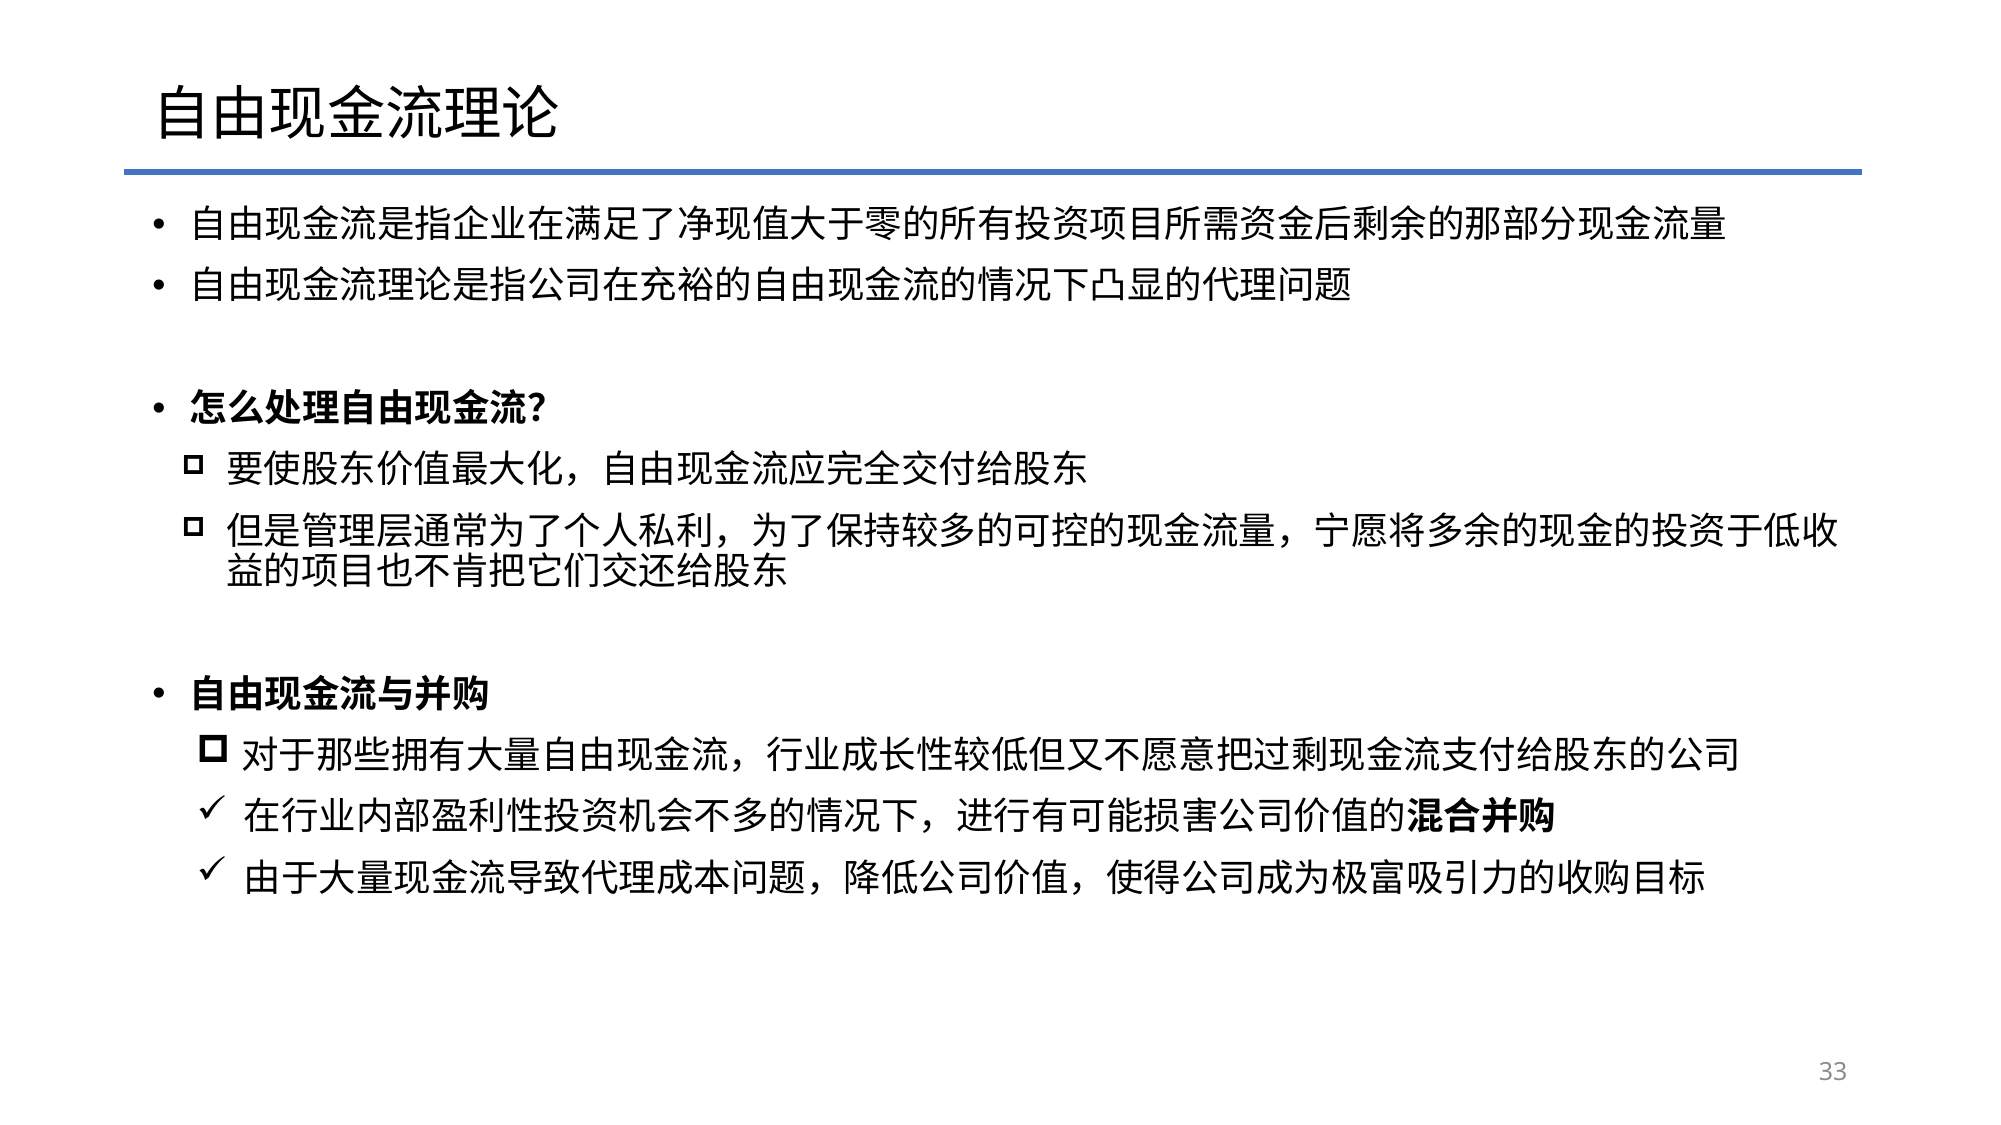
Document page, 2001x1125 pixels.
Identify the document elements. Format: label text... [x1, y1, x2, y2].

title 自由现金流理论 [137, 59, 1863, 172]
slide_number 33 [1412, 1042, 1863, 1103]
list 自由现金流是指企业在满足了净现值大于零的所有投资项目所需资金后剩余的那部分现金流量 自由现金流理论是指公司在充裕的自由现金流的情况下凸显的代理问题 怎么处理自由现金流？ 要使股东价值最大化，自由现金流应完全交付给股东 但是管理层通常为了个人私利，为了保持较多的可控的现金流量，宁愿将多余的现金的投资于低收益的项目也不肯把它们交还给股东 自由现金流与并购 对于那些拥有大量自由现金流，行业成长性较低但又不愿意把过剩现金流支付给股东的公司 在行业内部盈利性投资机会不多的情况下，进行有可能损害公司价值的混合并购 由于大量现金流导致代理成本问题，降低公司价值，使得公司成为极富吸引力的收购目标 [137, 197, 1863, 1014]
